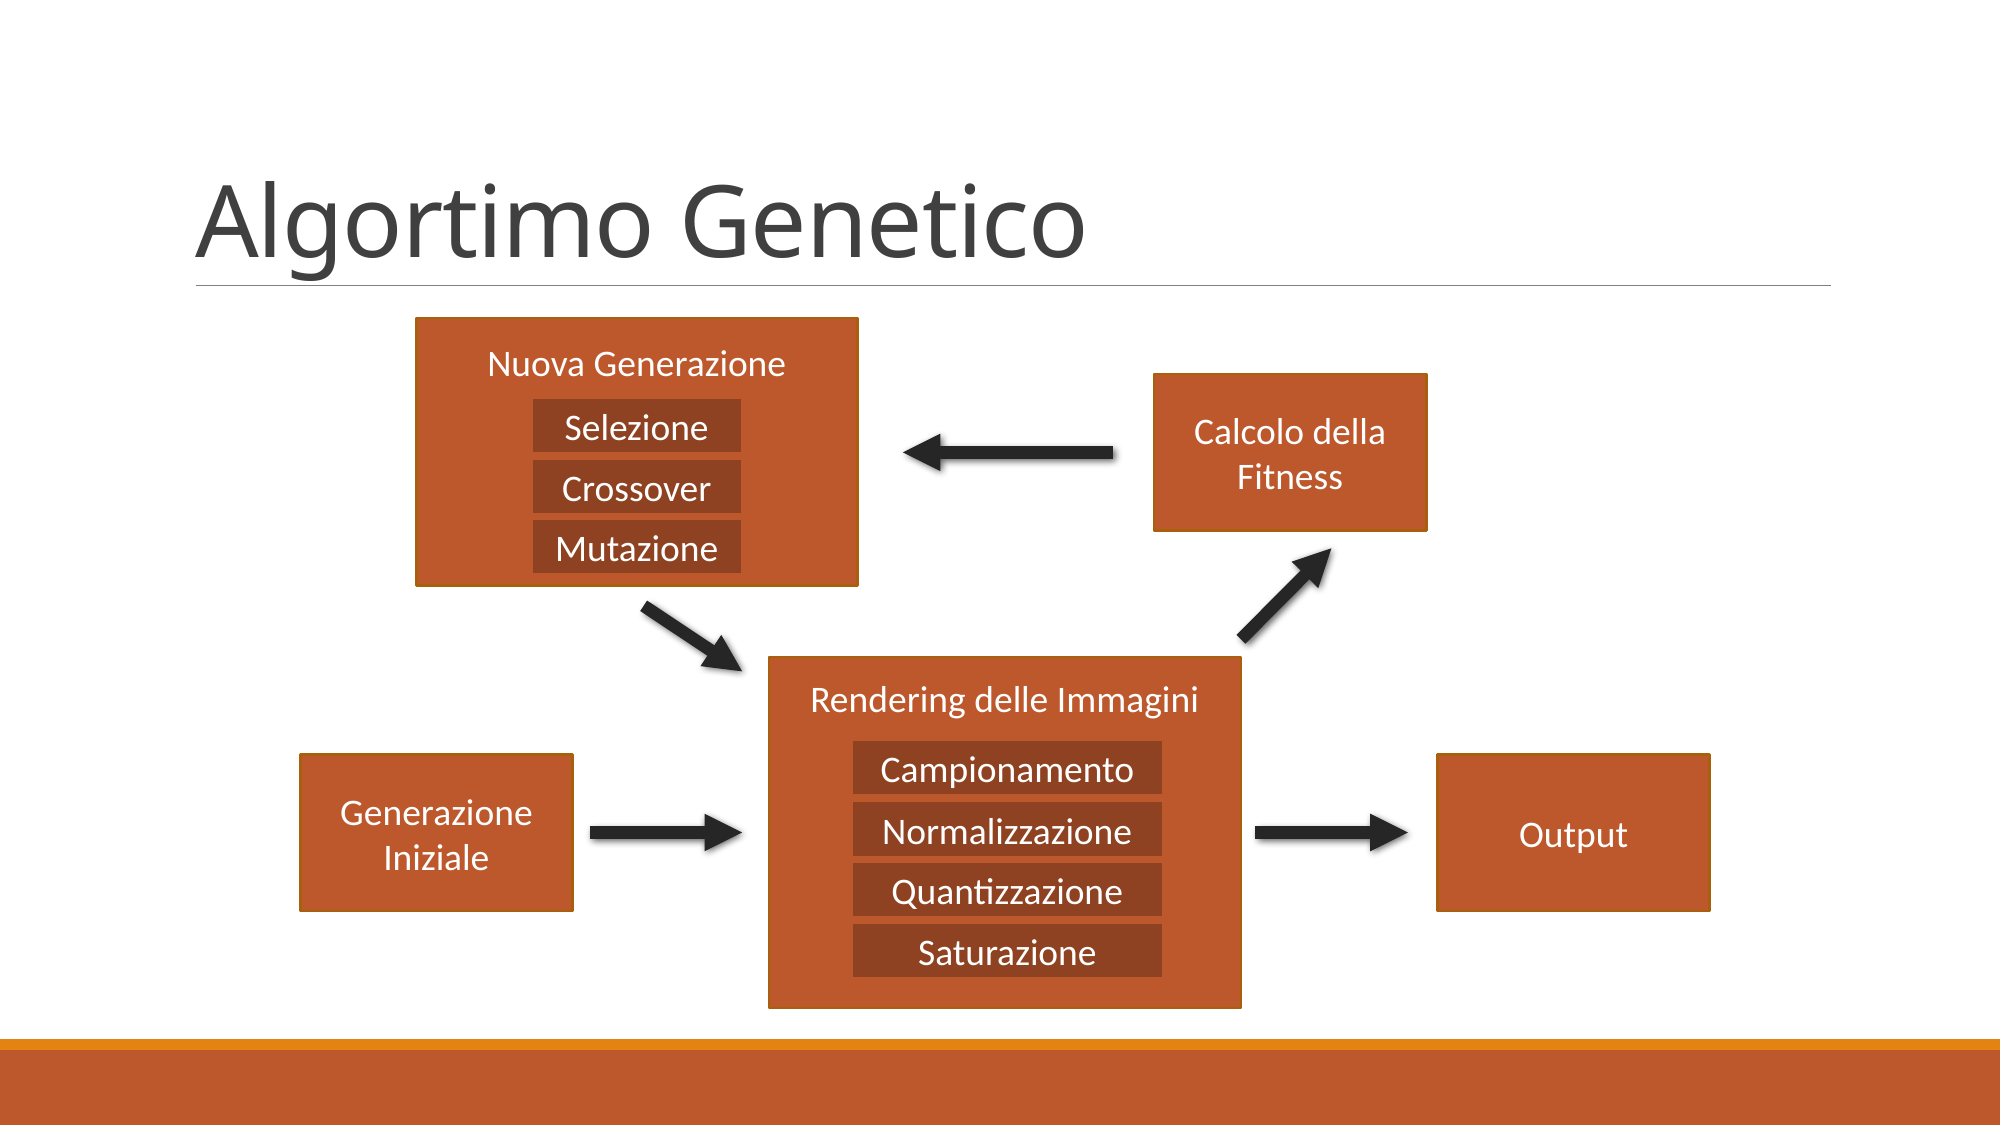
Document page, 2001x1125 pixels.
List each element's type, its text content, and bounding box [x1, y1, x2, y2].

text_box Rendering delle Immagini [768, 656, 1242, 1009]
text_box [643, 605, 743, 672]
text_box Quantizzazione [850, 860, 1164, 919]
text_box Saturazione [850, 921, 1164, 979]
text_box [1240, 547, 1332, 640]
text_box Generazione Iniziale [299, 753, 574, 912]
text_box Crossover [530, 457, 743, 515]
text_box Normalizzazione [850, 800, 1164, 858]
text_box Output [1436, 753, 1711, 912]
text_box Selezione [530, 396, 743, 455]
title Algortimo Genetico [180, 47, 1830, 285]
text_box Campionamento [850, 739, 1164, 797]
text_box Mutazione [530, 517, 743, 576]
text_box Nuova Generazione [415, 317, 859, 587]
text_box Calcolo della Fitness [1153, 373, 1428, 532]
